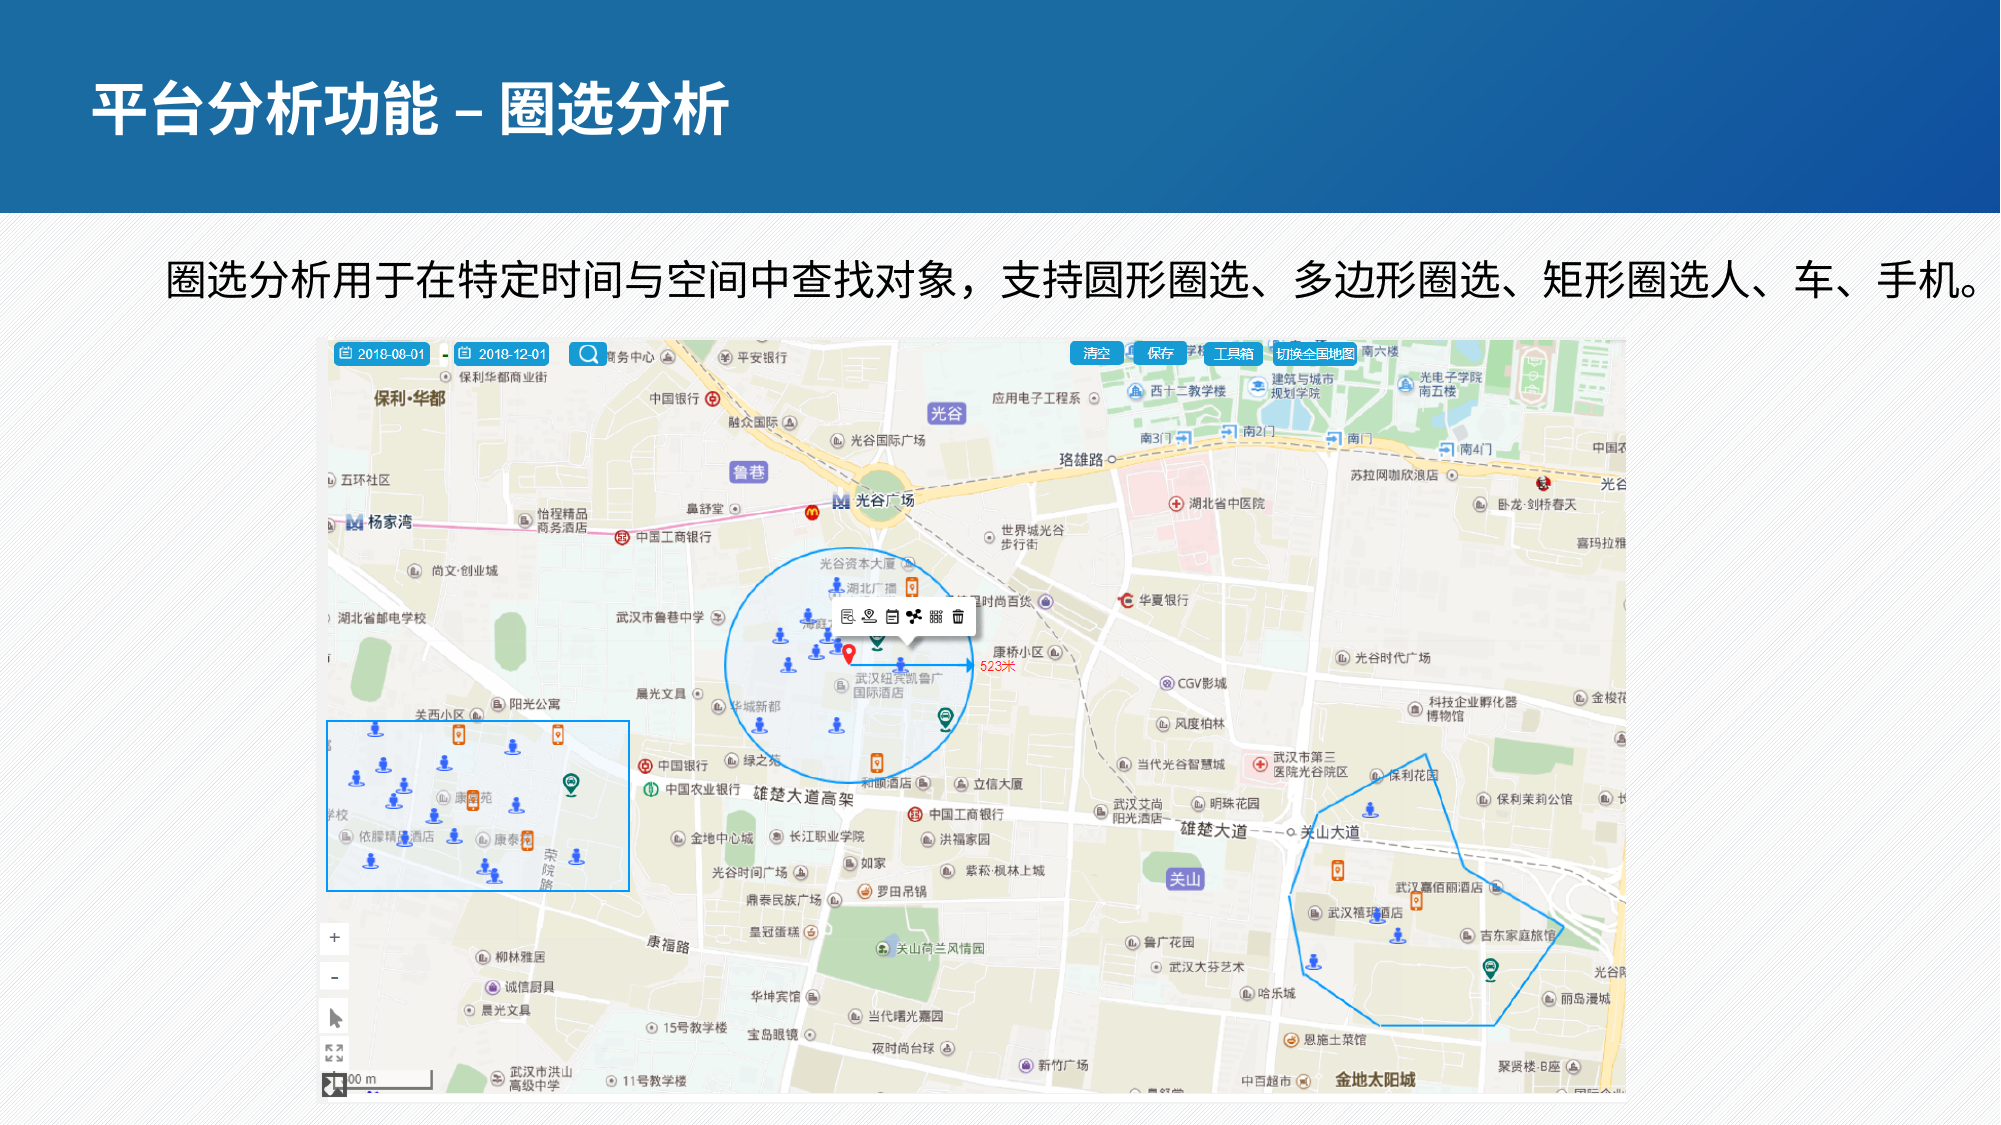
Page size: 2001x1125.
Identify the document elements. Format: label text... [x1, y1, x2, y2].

picture [0, 0, 2000, 213]
text_box 圈选分析用于在特定时间与空间中查找对象，支持圆形圈选、多边形圈选、矩形圈选人、车、手机。 [155, 213, 2000, 358]
picture [316, 337, 1626, 1104]
